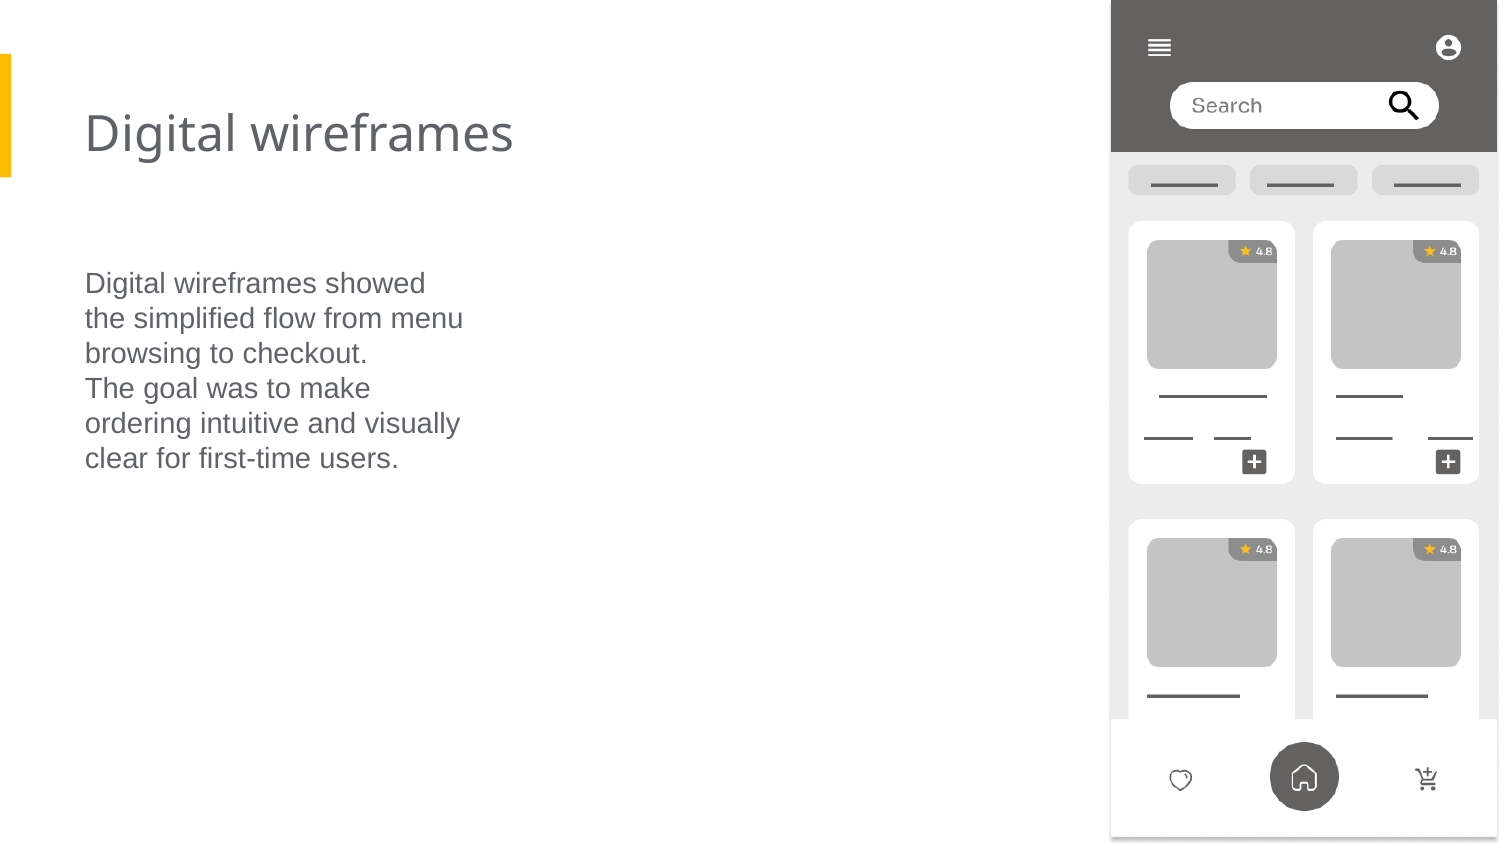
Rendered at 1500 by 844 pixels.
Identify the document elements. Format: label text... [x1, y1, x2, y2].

picture [1107, 0, 1500, 844]
text_box Digital wireframes [84, 85, 1102, 176]
text_box Digital wireframes showed the simplified flow from menu browsing to checkout. The goal was to make ordering intuitive and visually clear for first-time users. [84, 249, 483, 542]
